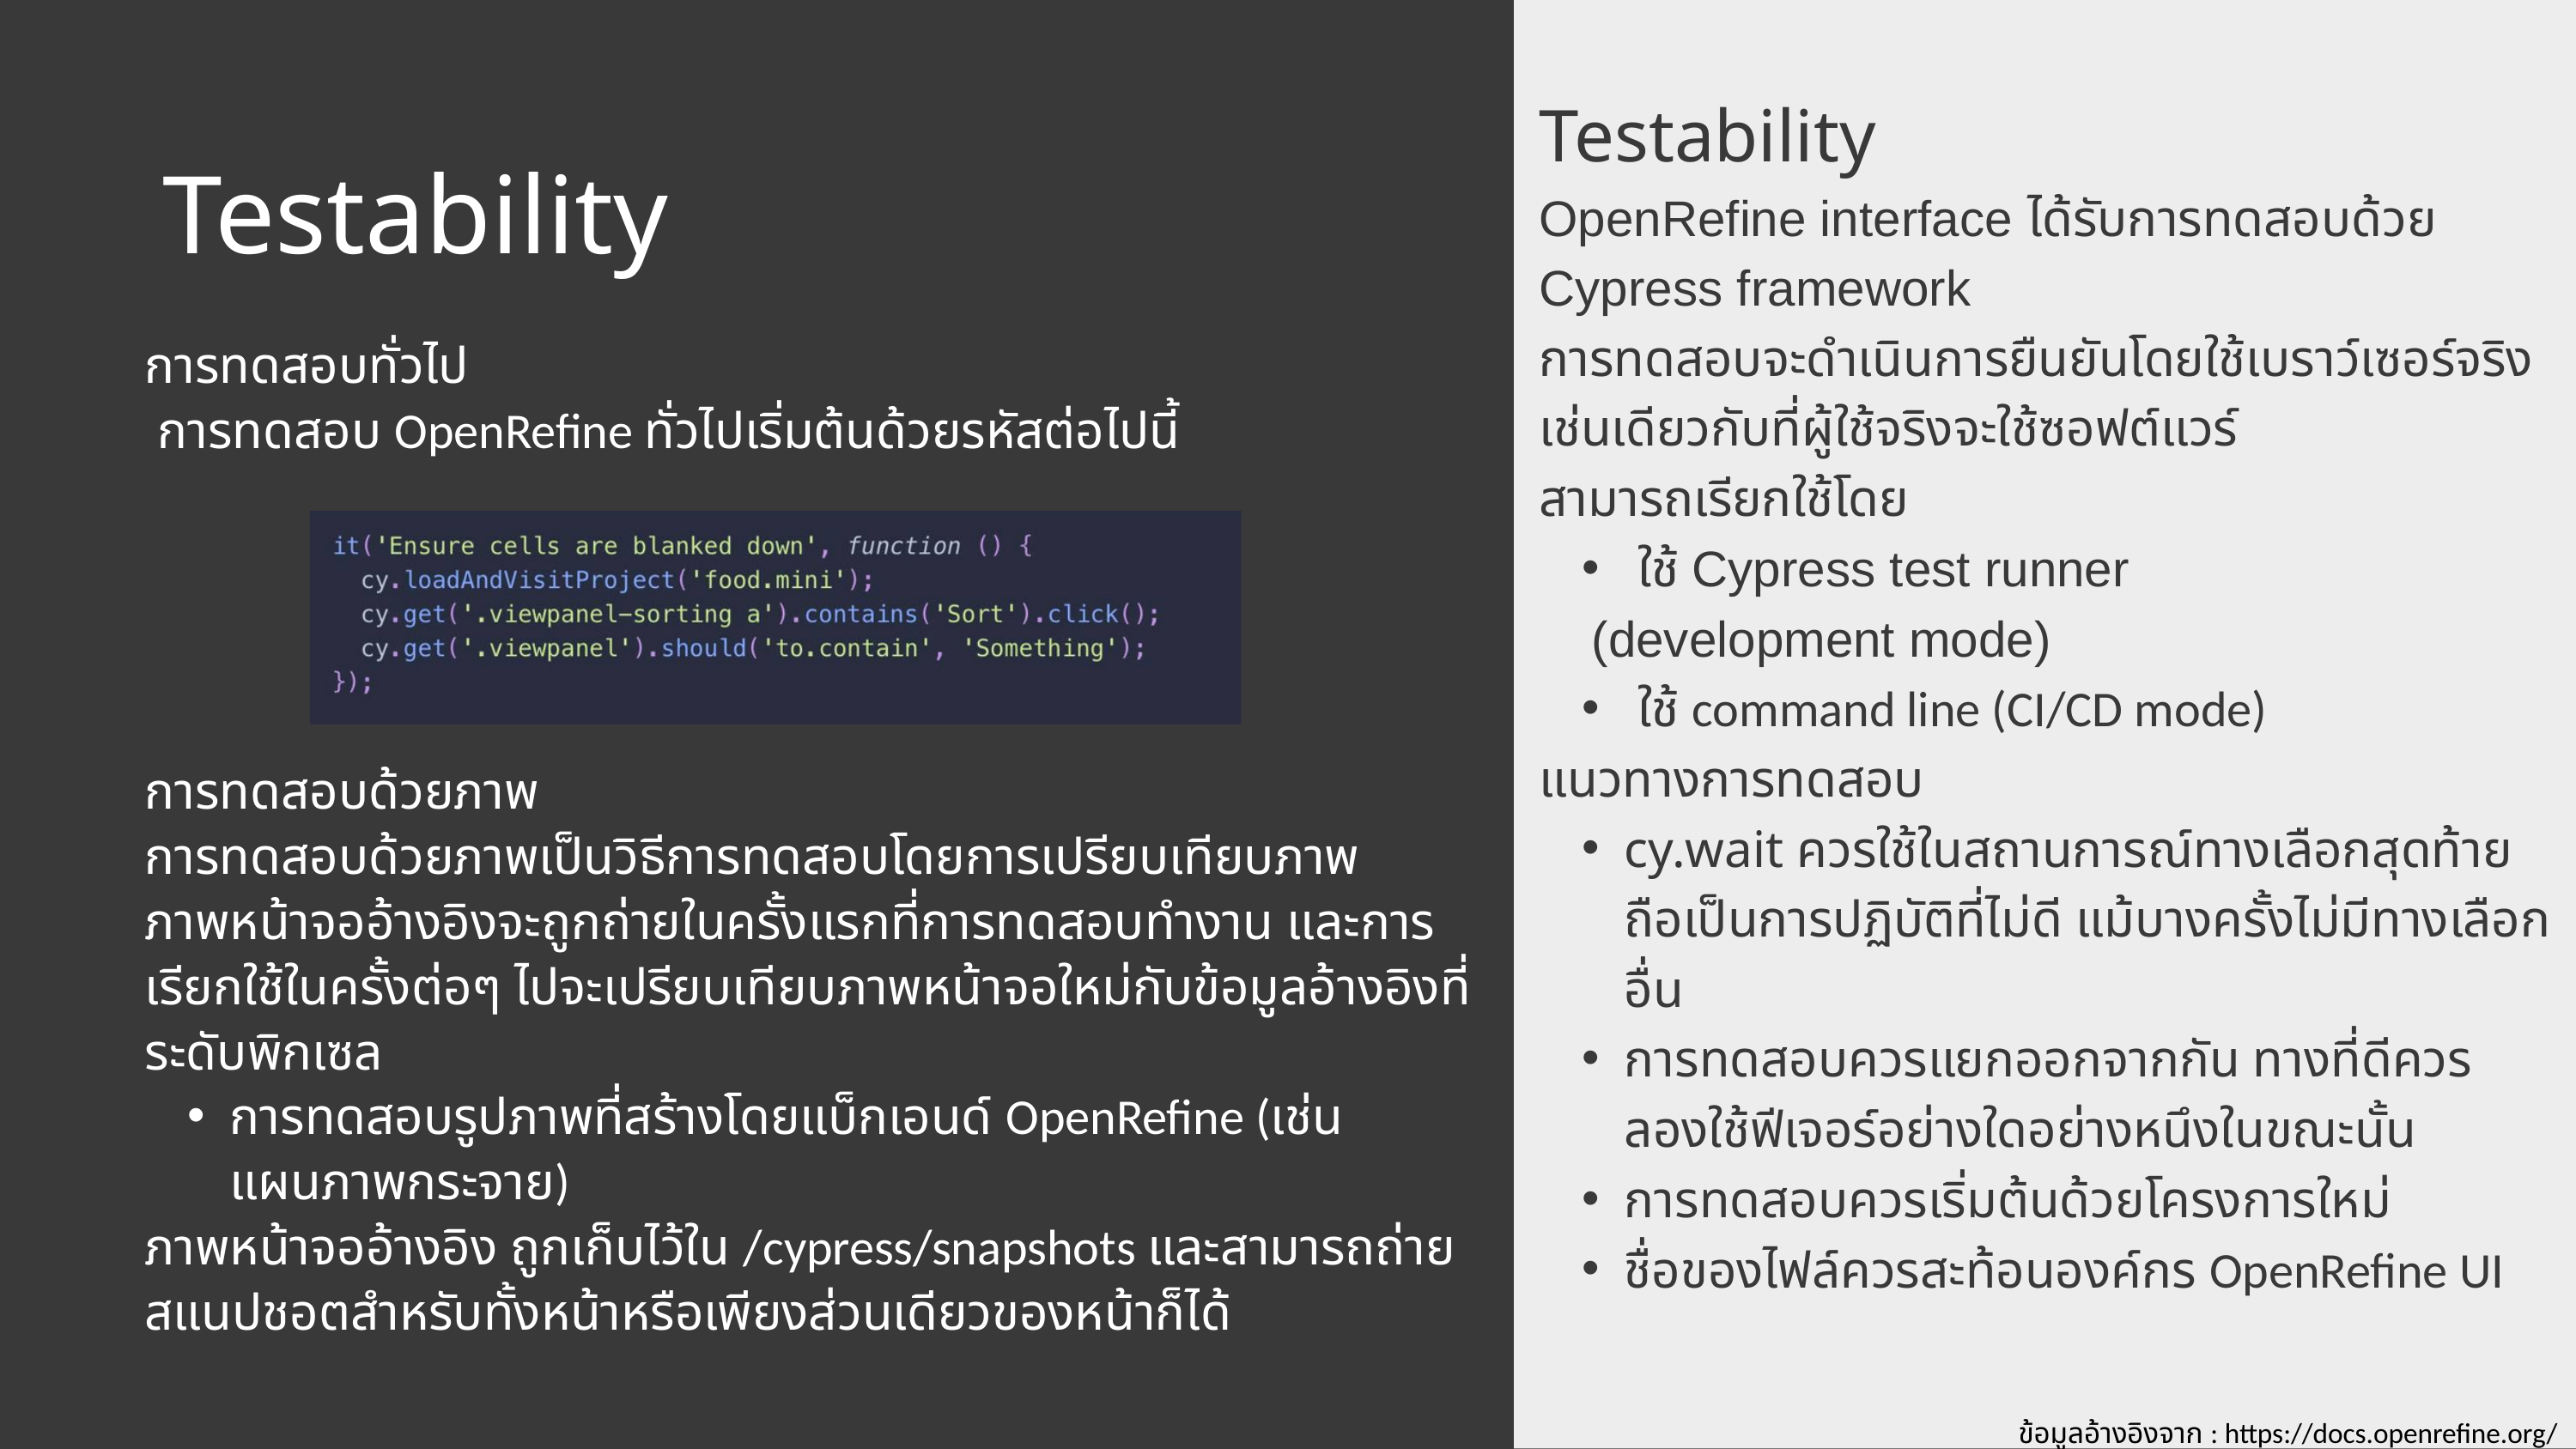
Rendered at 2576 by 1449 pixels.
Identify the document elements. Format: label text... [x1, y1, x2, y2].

picture [309, 511, 1242, 724]
text_box การทดสอบด้วยภาพ การทดสอบด้วยภาพเป็นวิธีการทดสอบโดยการเปรียบเทียบภาพ ภาพหน้าจออ้างอิงจะถูกถ่ายในครั้งแรกที่การทดสอบทำงาน และการเรียกใช้ในครั้งต่อๆ ไปจะเปรียบเทียบภาพหน้าจอใหม่กับข้อมูลอ้างอิงที่ระดับพิกเซล การทดสอบรูปภาพที่สร้างโดยแบ็กเอนด์ OpenRefine (เช่น แผนภาพกระจาย) ภาพหน้าจออ้างอิง ถูกเก็บไว้ใน /cypress/snapshots และสามารถถ่ายสแนปชอตสำหรับทั้งหน้าหรือเพียงส่วนเดียวของหน้าก็ได้ [144, 754, 1480, 1405]
text_box Testability OpenRefine interface ได้รับการทดสอบด้วย Cypress framework การทดสอบจะดำเนินการยืนยันโดยใช้เบราว์เซอร์จริง เช่นเดียวกับที่ผู้ใช้จริงจะใช้ซอฟต์แวร์ สามารถเรียกใช้โดย ใช้ Cypress test runner (development mode) ใช้ command line (CI/CD mode) แนวทางการทดสอบ cy.wait ควรใช้ในสถานการณ์ทางเลือกสุดท้าย ถือเป็นการปฏิบัติที่ไม่ดี แม้บางครั้งไม่มีทางเลือกอื่น การทดสอบควรแยกออกจากกัน ทางที่ดีควรลองใช้ฟีเจอร์อย่างใดอย่างหนึงในขณะนั้น การทดสอบควรเริ่มต้นด้วยโครงการใหม่ ชื่อของไฟล์ควรสะท้อนองค์กร OpenRefine UI [1539, 76, 2551, 1368]
text_box ข้อมูลอ้างอิงจาก : https://docs.openrefine.org/ [2000, 1408, 2576, 1449]
text_box [1514, 0, 2576, 1449]
text_box Testability [144, 135, 687, 276]
text_box การทดสอบทั่วไป การทดสอบ OpenRefine ทั่วไปเริ่มต้นด้วยรหัสต่อไปนี้ [144, 328, 1194, 458]
